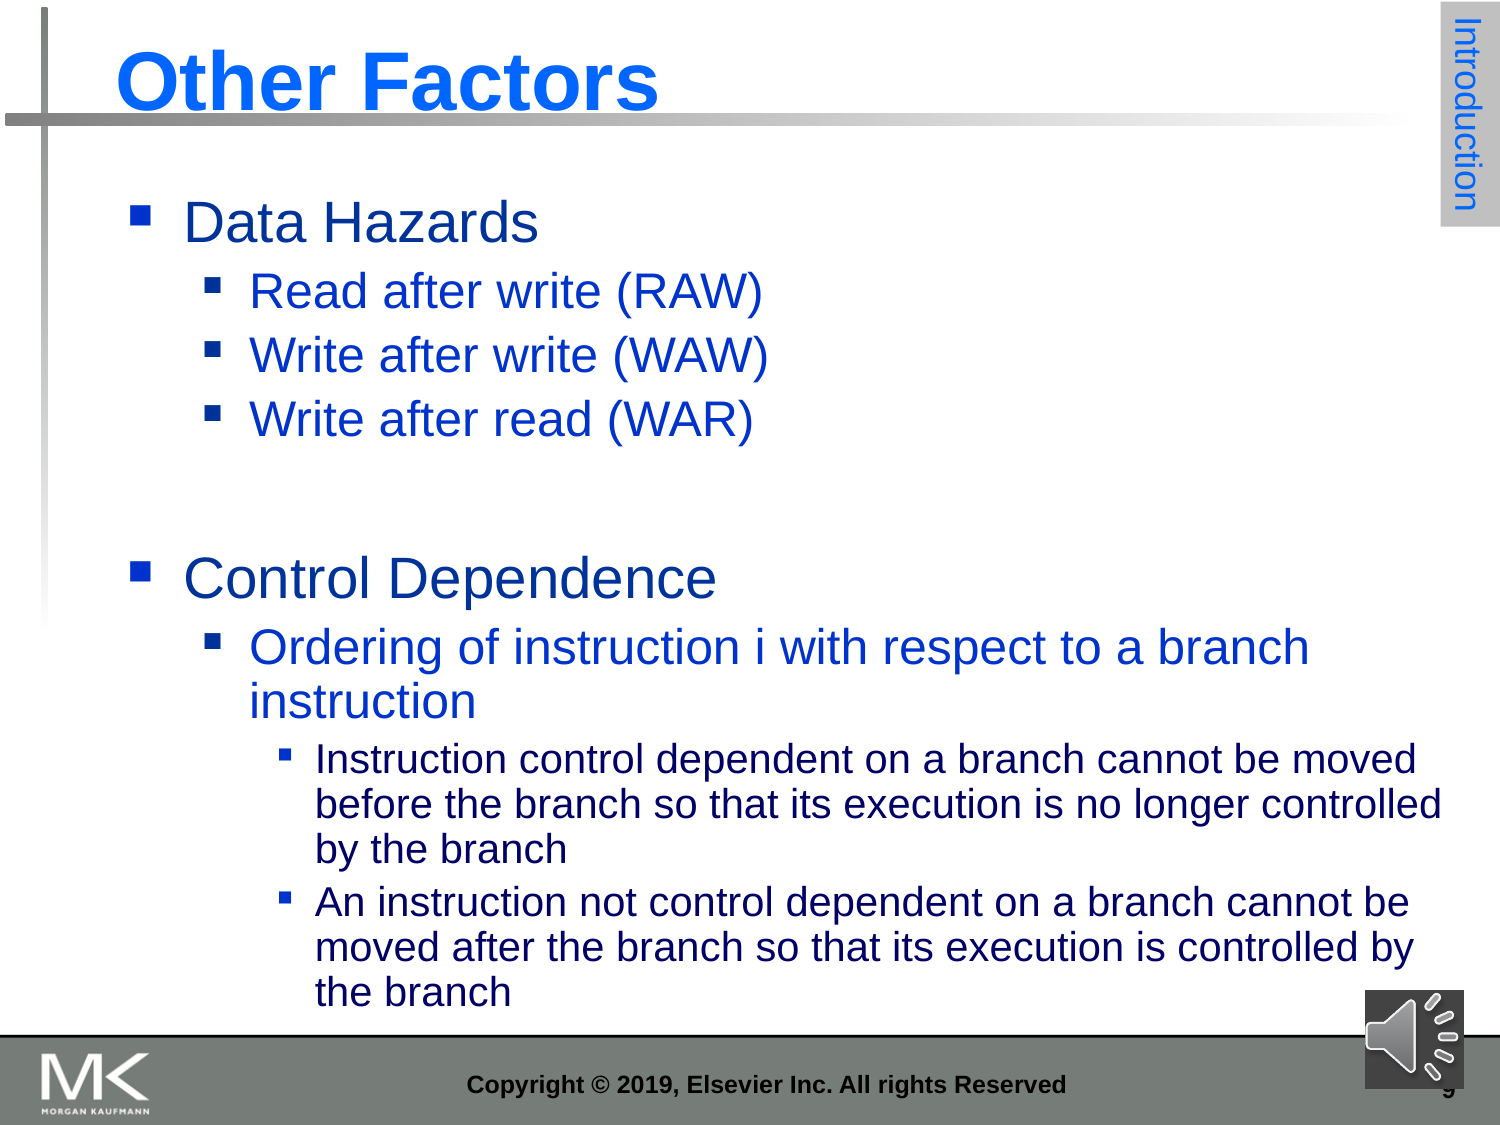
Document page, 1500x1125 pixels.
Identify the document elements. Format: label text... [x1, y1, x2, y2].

text_box Introduction [1440, 1, 1500, 227]
title Other Factors [100, 18, 1440, 135]
picture [1364, 989, 1465, 1090]
picture [29, 1046, 160, 1123]
footer Copyright © 2019, Elsevier Inc. All rights Reserved [170, 1046, 1365, 1106]
list Data Hazards Read after write (RAW) Write after write (WAW) Write after read (WAR) Control Dependence Ordering of instruction i with respect to a branch instruction Instruction control dependent on a branch cannot be moved before the branch so that its execution is no longer controlled by the branch An instruction not control dependent on a branch cannot be moved after the branch so that its execution is controlled by the branch [111, 184, 1470, 1024]
